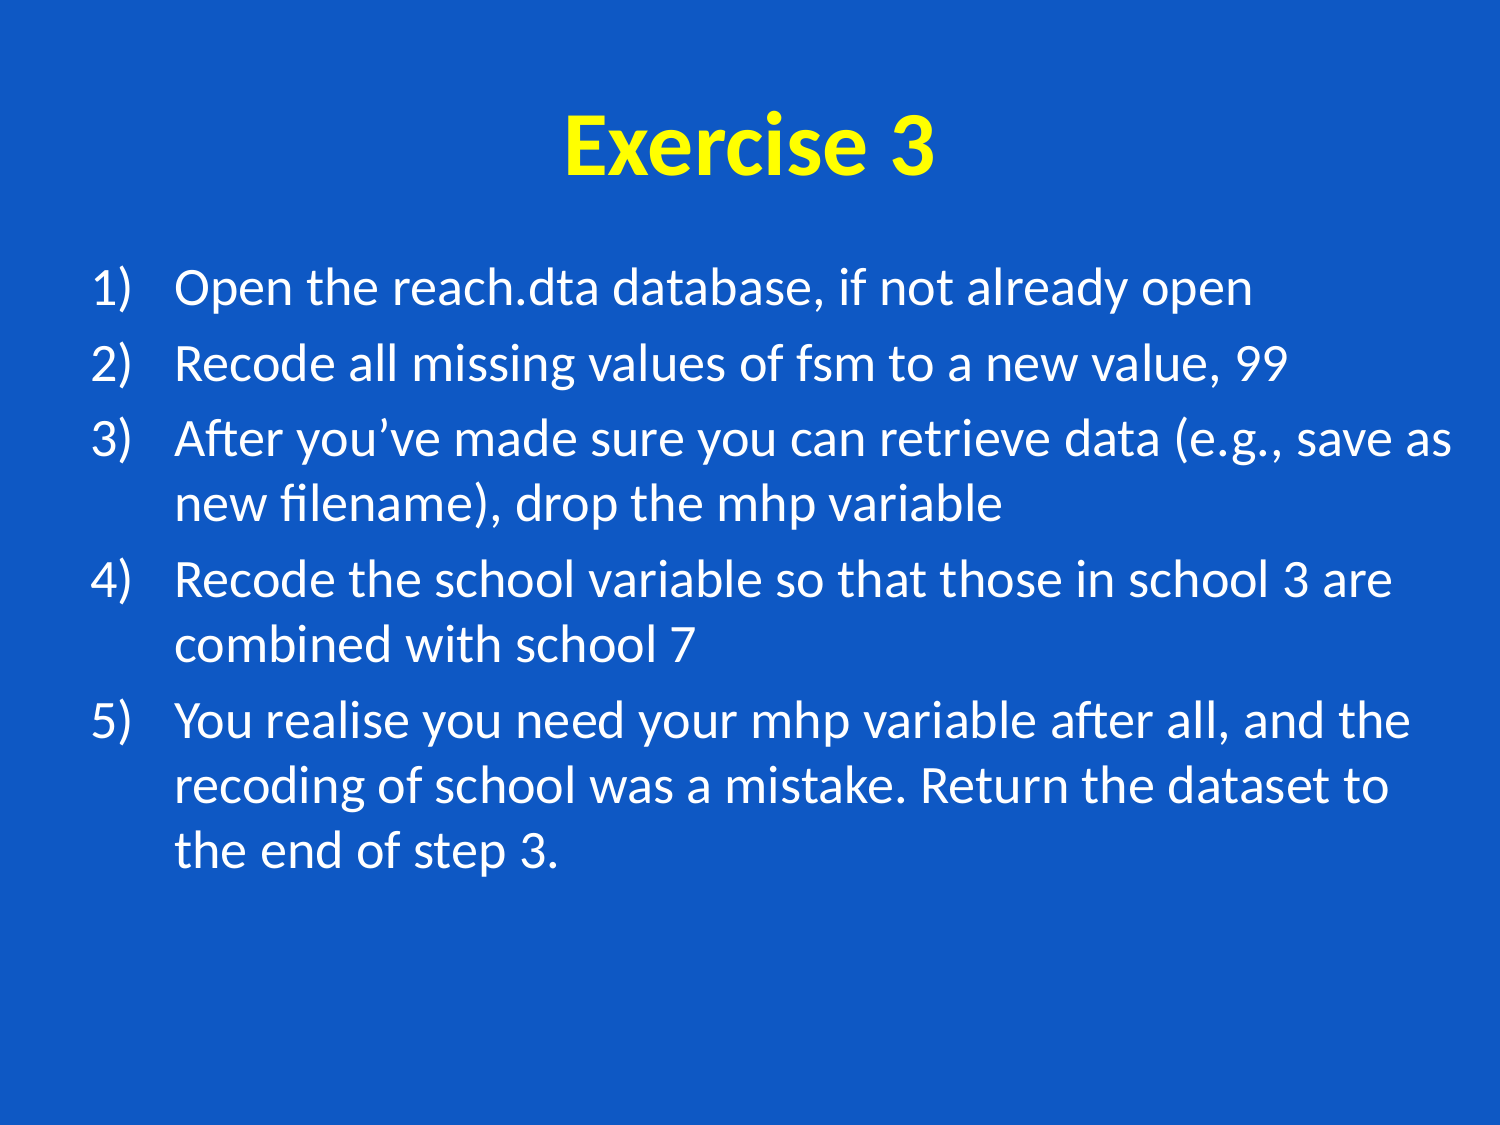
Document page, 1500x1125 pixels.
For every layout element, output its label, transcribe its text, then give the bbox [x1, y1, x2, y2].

title Exercise 3 [74, 44, 1426, 233]
list Open the reach.dta database, if not already open Recode all missing values of fsm to a new value, 99 After you’ve made sure you can retrieve data (e.g., save as new filename), drop the mhp variable Recode the school variable so that those in school 3 are combined with school 7 You realise you need your mhp variable after all, and the recoding of school was a mistake. Return the dataset to the end of step 3. [74, 243, 1471, 1036]
